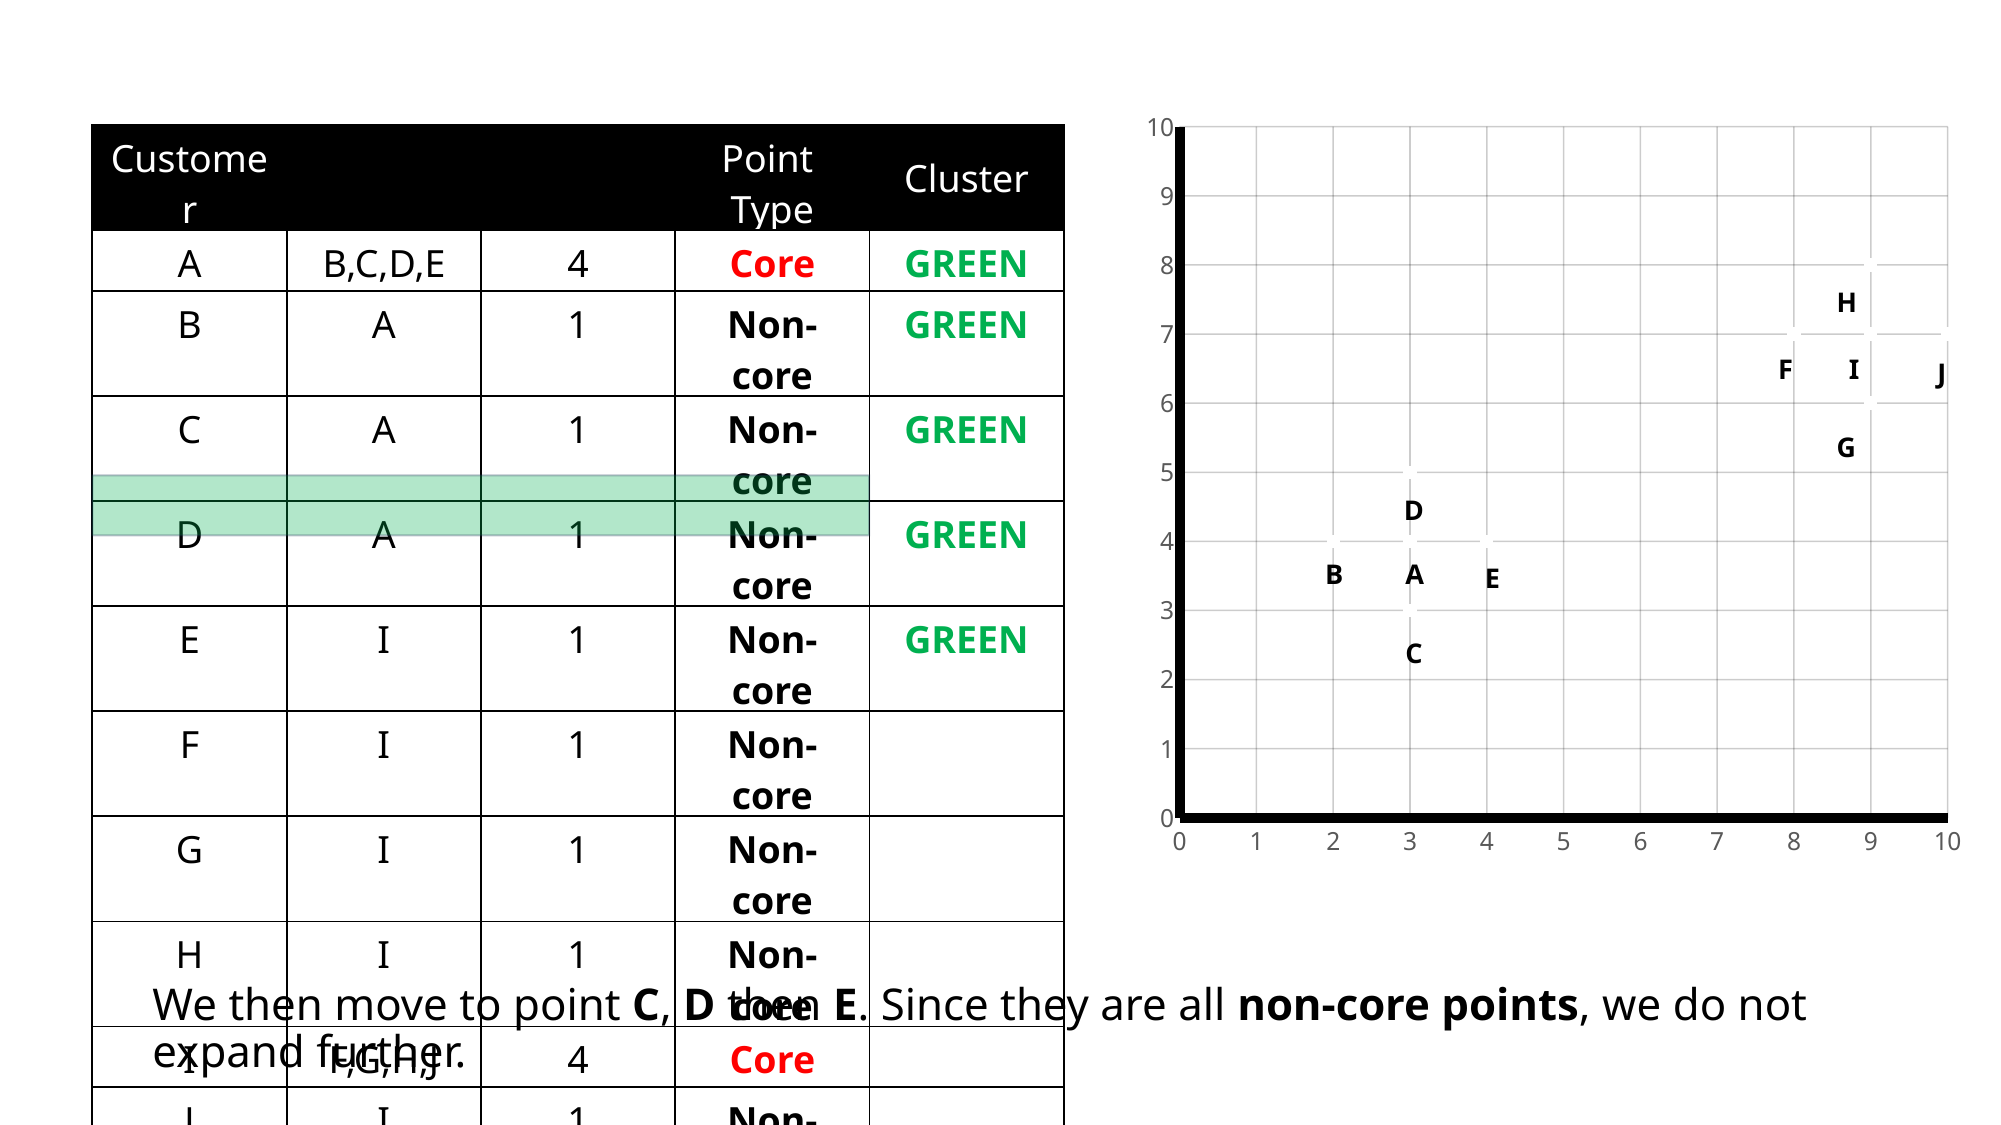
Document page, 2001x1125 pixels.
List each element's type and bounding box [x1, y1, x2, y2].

text_box [137, 975, 286, 1026]
text_box [137, 1027, 286, 1085]
text_box [870, 975, 1063, 1026]
text_box [482, 1027, 674, 1085]
text_box [91, 474, 870, 536]
text_box [288, 975, 480, 1026]
text_box [676, 975, 869, 1026]
text_box [676, 1027, 869, 1085]
text_box [870, 1027, 1063, 1085]
text_box [482, 975, 674, 1026]
text_box [1134, 108, 1962, 877]
text_box [288, 1027, 480, 1085]
text_box [1065, 975, 1863, 1085]
